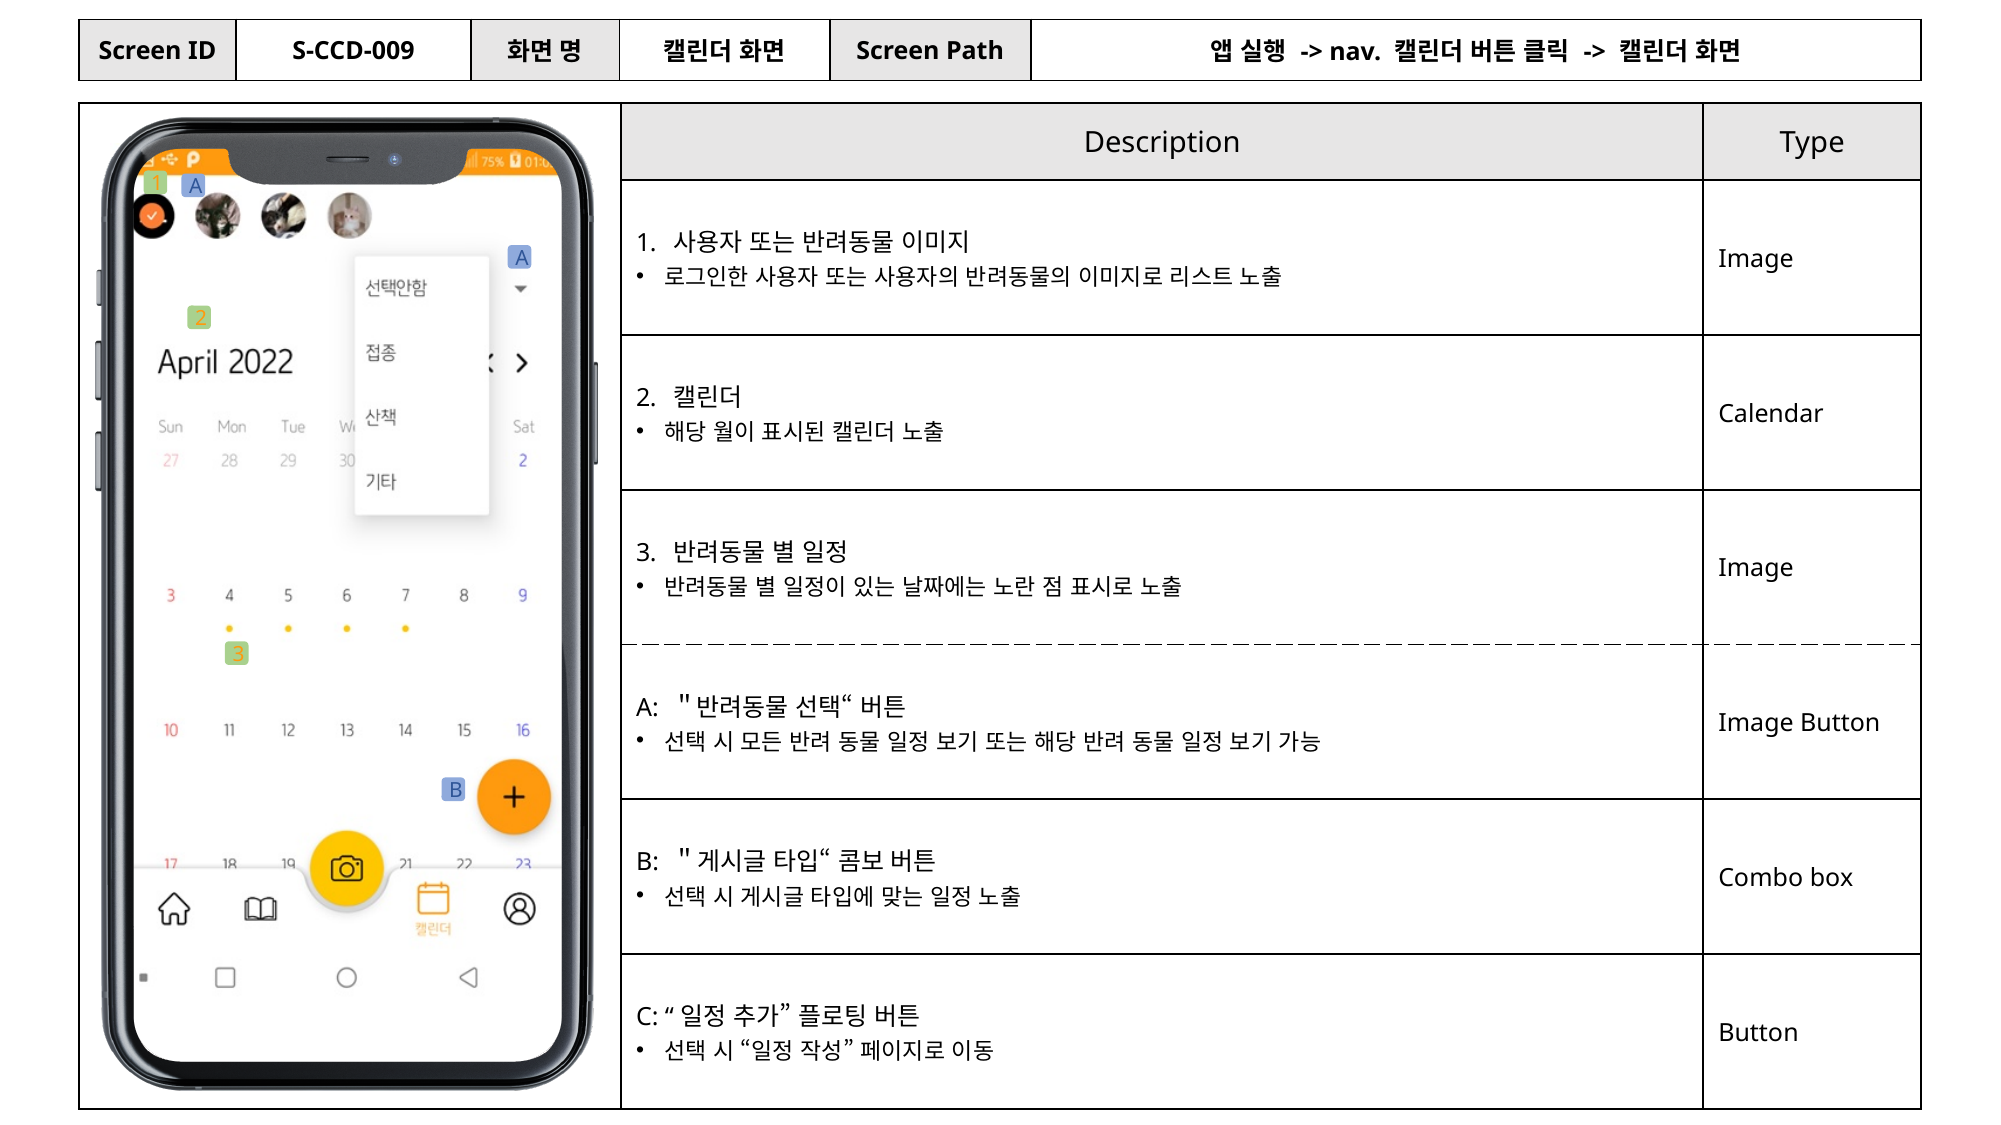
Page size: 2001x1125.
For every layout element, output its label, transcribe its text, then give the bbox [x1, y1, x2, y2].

table_header Type [1704, 104, 1920, 179]
table_cell Image [1704, 181, 1920, 334]
table_cell Button [1704, 955, 1920, 1108]
table_header S-CCD-009 [237, 20, 470, 80]
table_cell B: ＂게시글 타입“ 콤보 버튼 선택 시 게시글 타입에 맞는 일정 노출 [622, 800, 1702, 953]
table_header Screen Path [831, 20, 1030, 80]
picture [95, 117, 598, 1091]
table_cell C: “일정 추가” 플로팅 버튼 선택 시 “일정 작성” 페이지로 이동 [622, 955, 1702, 1108]
table_cell Image [1704, 491, 1920, 644]
table_cell A: ＂반려동물 선택“ 버튼 선택 시 모든 반려 동물 일정 보기 또는 해당 반려 동물 일정 보기 가능 [622, 644, 1702, 798]
table_cell 캘린더 해당 월이 표시된 캘린더 노출 [622, 336, 1702, 489]
table_header 화면 명 [472, 20, 619, 80]
table_header 앱 실행 -> nav. 캘린더 버튼 클릭 -> 캘린더 화면 [1032, 20, 1920, 80]
table_header Description [622, 104, 1702, 179]
table_cell 반려동물 별 일정 반려동물 별 일정이 있는 날짜에는 노란 점 표시로 노출 [622, 491, 1702, 644]
table_header Screen ID [80, 20, 235, 80]
table_cell Calendar [1704, 336, 1920, 489]
table_cell Image Button [1704, 644, 1920, 798]
table_cell 사용자 또는 반려동물 이미지 로그인한 사용자 또는 사용자의 반려동물의 이미지로 리스트 노출 [622, 181, 1702, 334]
table_header 캘린더 화면 [620, 20, 829, 80]
table_header [80, 104, 620, 1108]
table_cell Combo box [1704, 800, 1920, 953]
